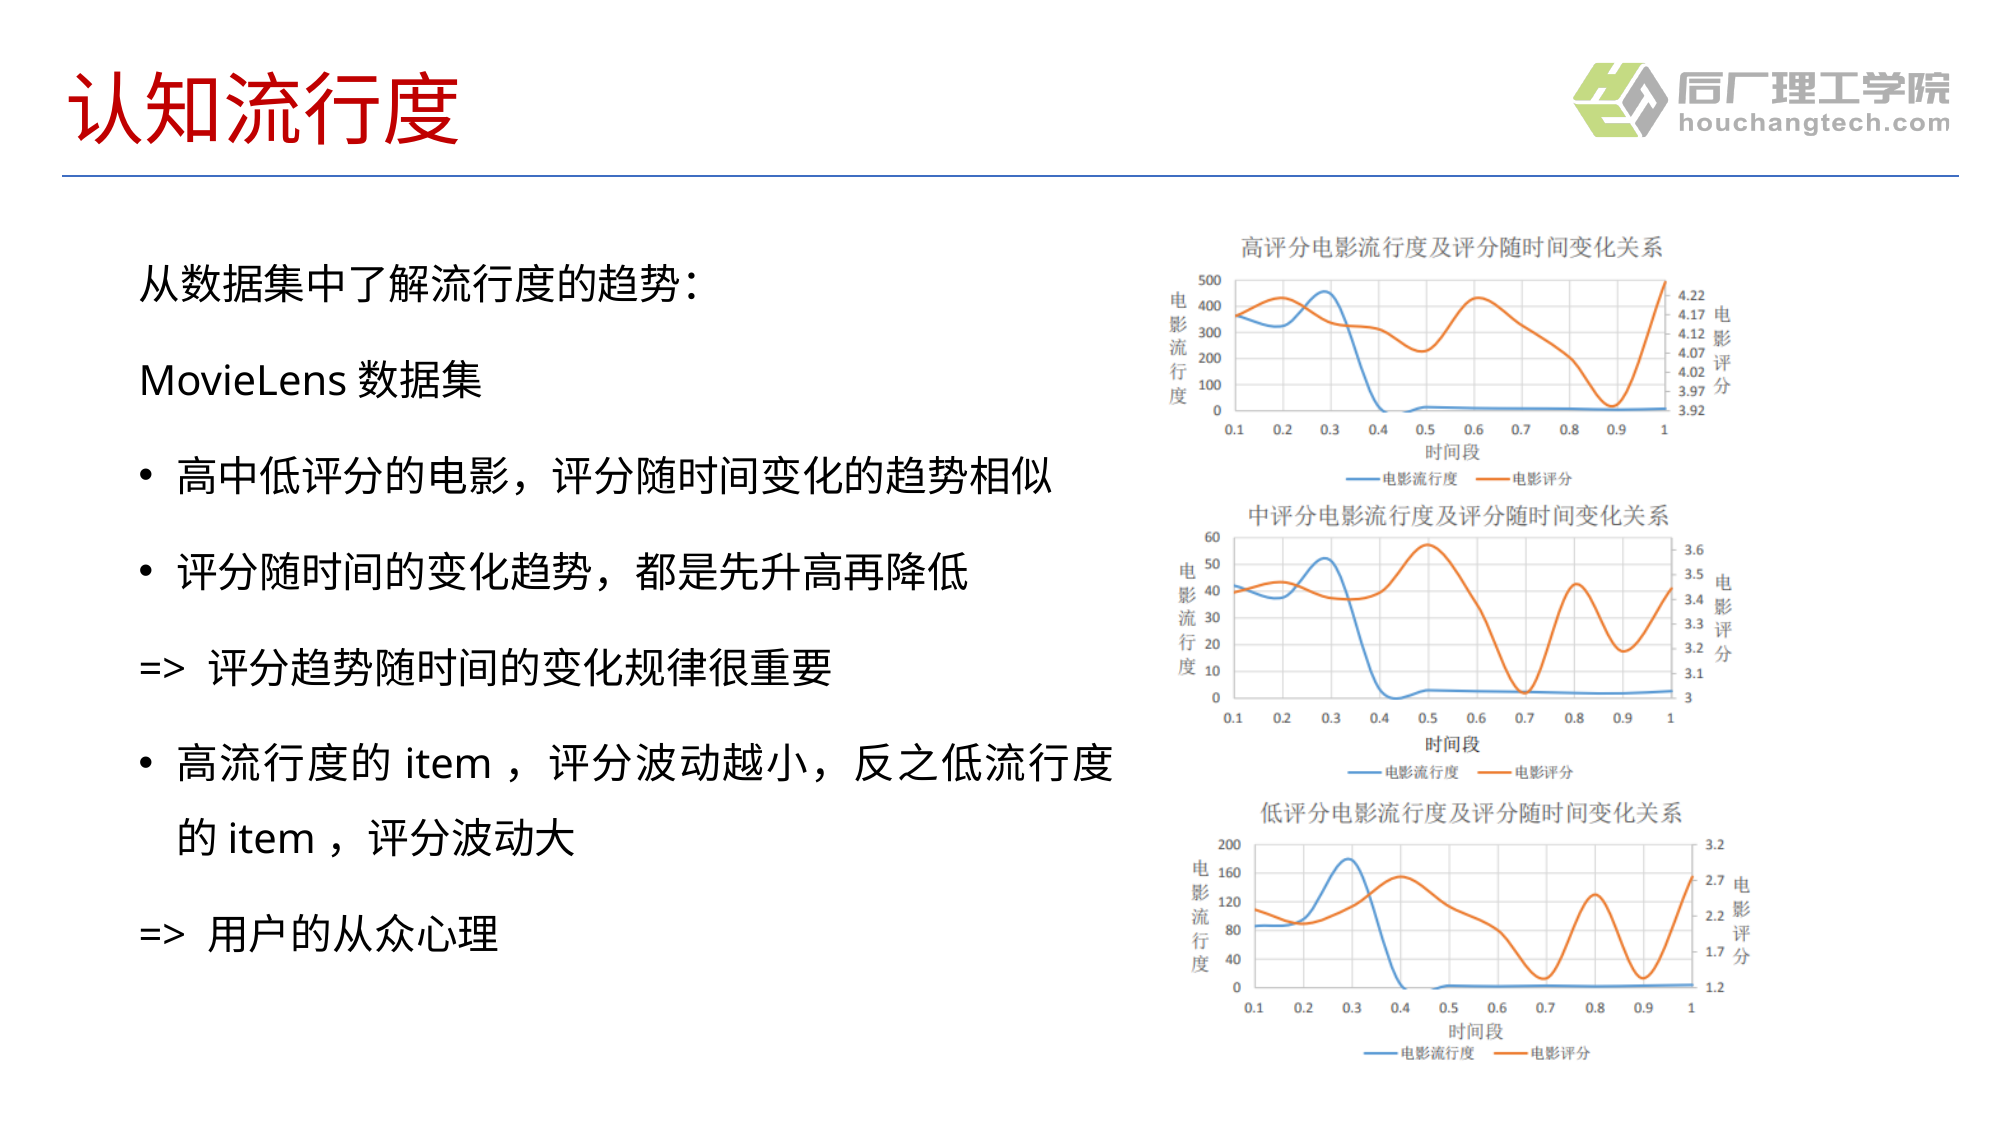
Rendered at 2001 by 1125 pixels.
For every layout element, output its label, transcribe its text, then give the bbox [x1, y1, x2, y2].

text_box 从数据集中了解流行度的趋势： MovieLens数据集 高中低评分的电影，评分随时间变化的趋势相似 评分随时间的变化趋势，都是先升高再降低 => 评分趋势随时间的变化规律很重要 高流行度的item，评分波动越小，反之低流行度的item，评分波动大 => 用户的从众心理 [131, 225, 1122, 916]
title 认知流行度 [57, 59, 1728, 167]
picture [1155, 225, 1759, 1070]
